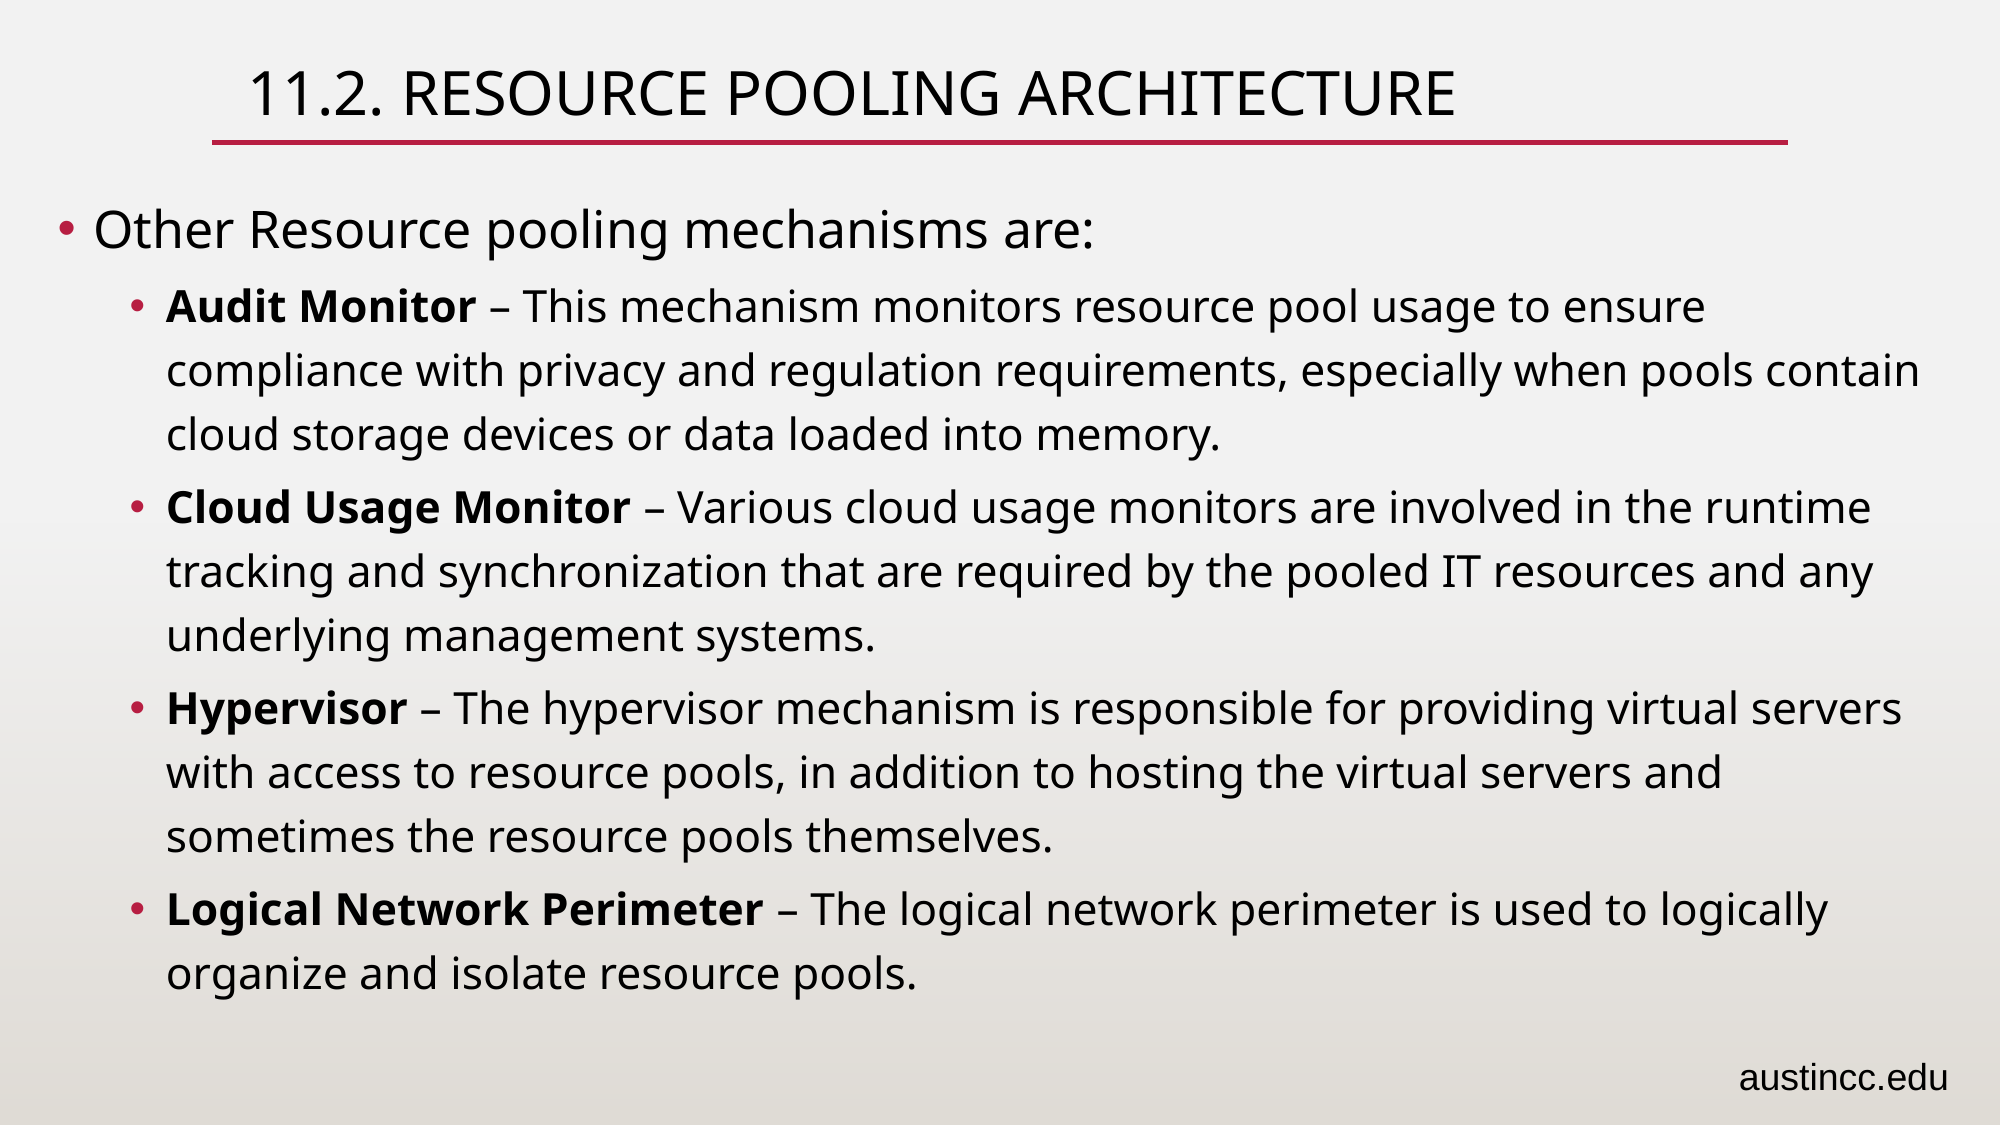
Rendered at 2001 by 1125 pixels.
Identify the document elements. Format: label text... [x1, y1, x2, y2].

title 11.2. Resource Pooling Architecture [232, 54, 1808, 137]
list Other Resource pooling mechanisms are: Audit Monitor – This mechanism monitors resource pool usage to ensure compliance with privacy and regulation requirements, especially when pools contain cloud storage devices or data loaded into memory. Cloud Usage Monitor – Various cloud usage monitors are involved in the runtime tracking and synchronization that are required by the pooled IT resources and any underlying management systems. Hypervisor – The hypervisor mechanism is responsible for providing virtual servers with access to resource pools, in addition to hosting the virtual servers and sometimes the resource pools themselves. Logical Network Perimeter – The logical network perimeter is used to logically organize and isolate resource pools. [42, 176, 1955, 1016]
